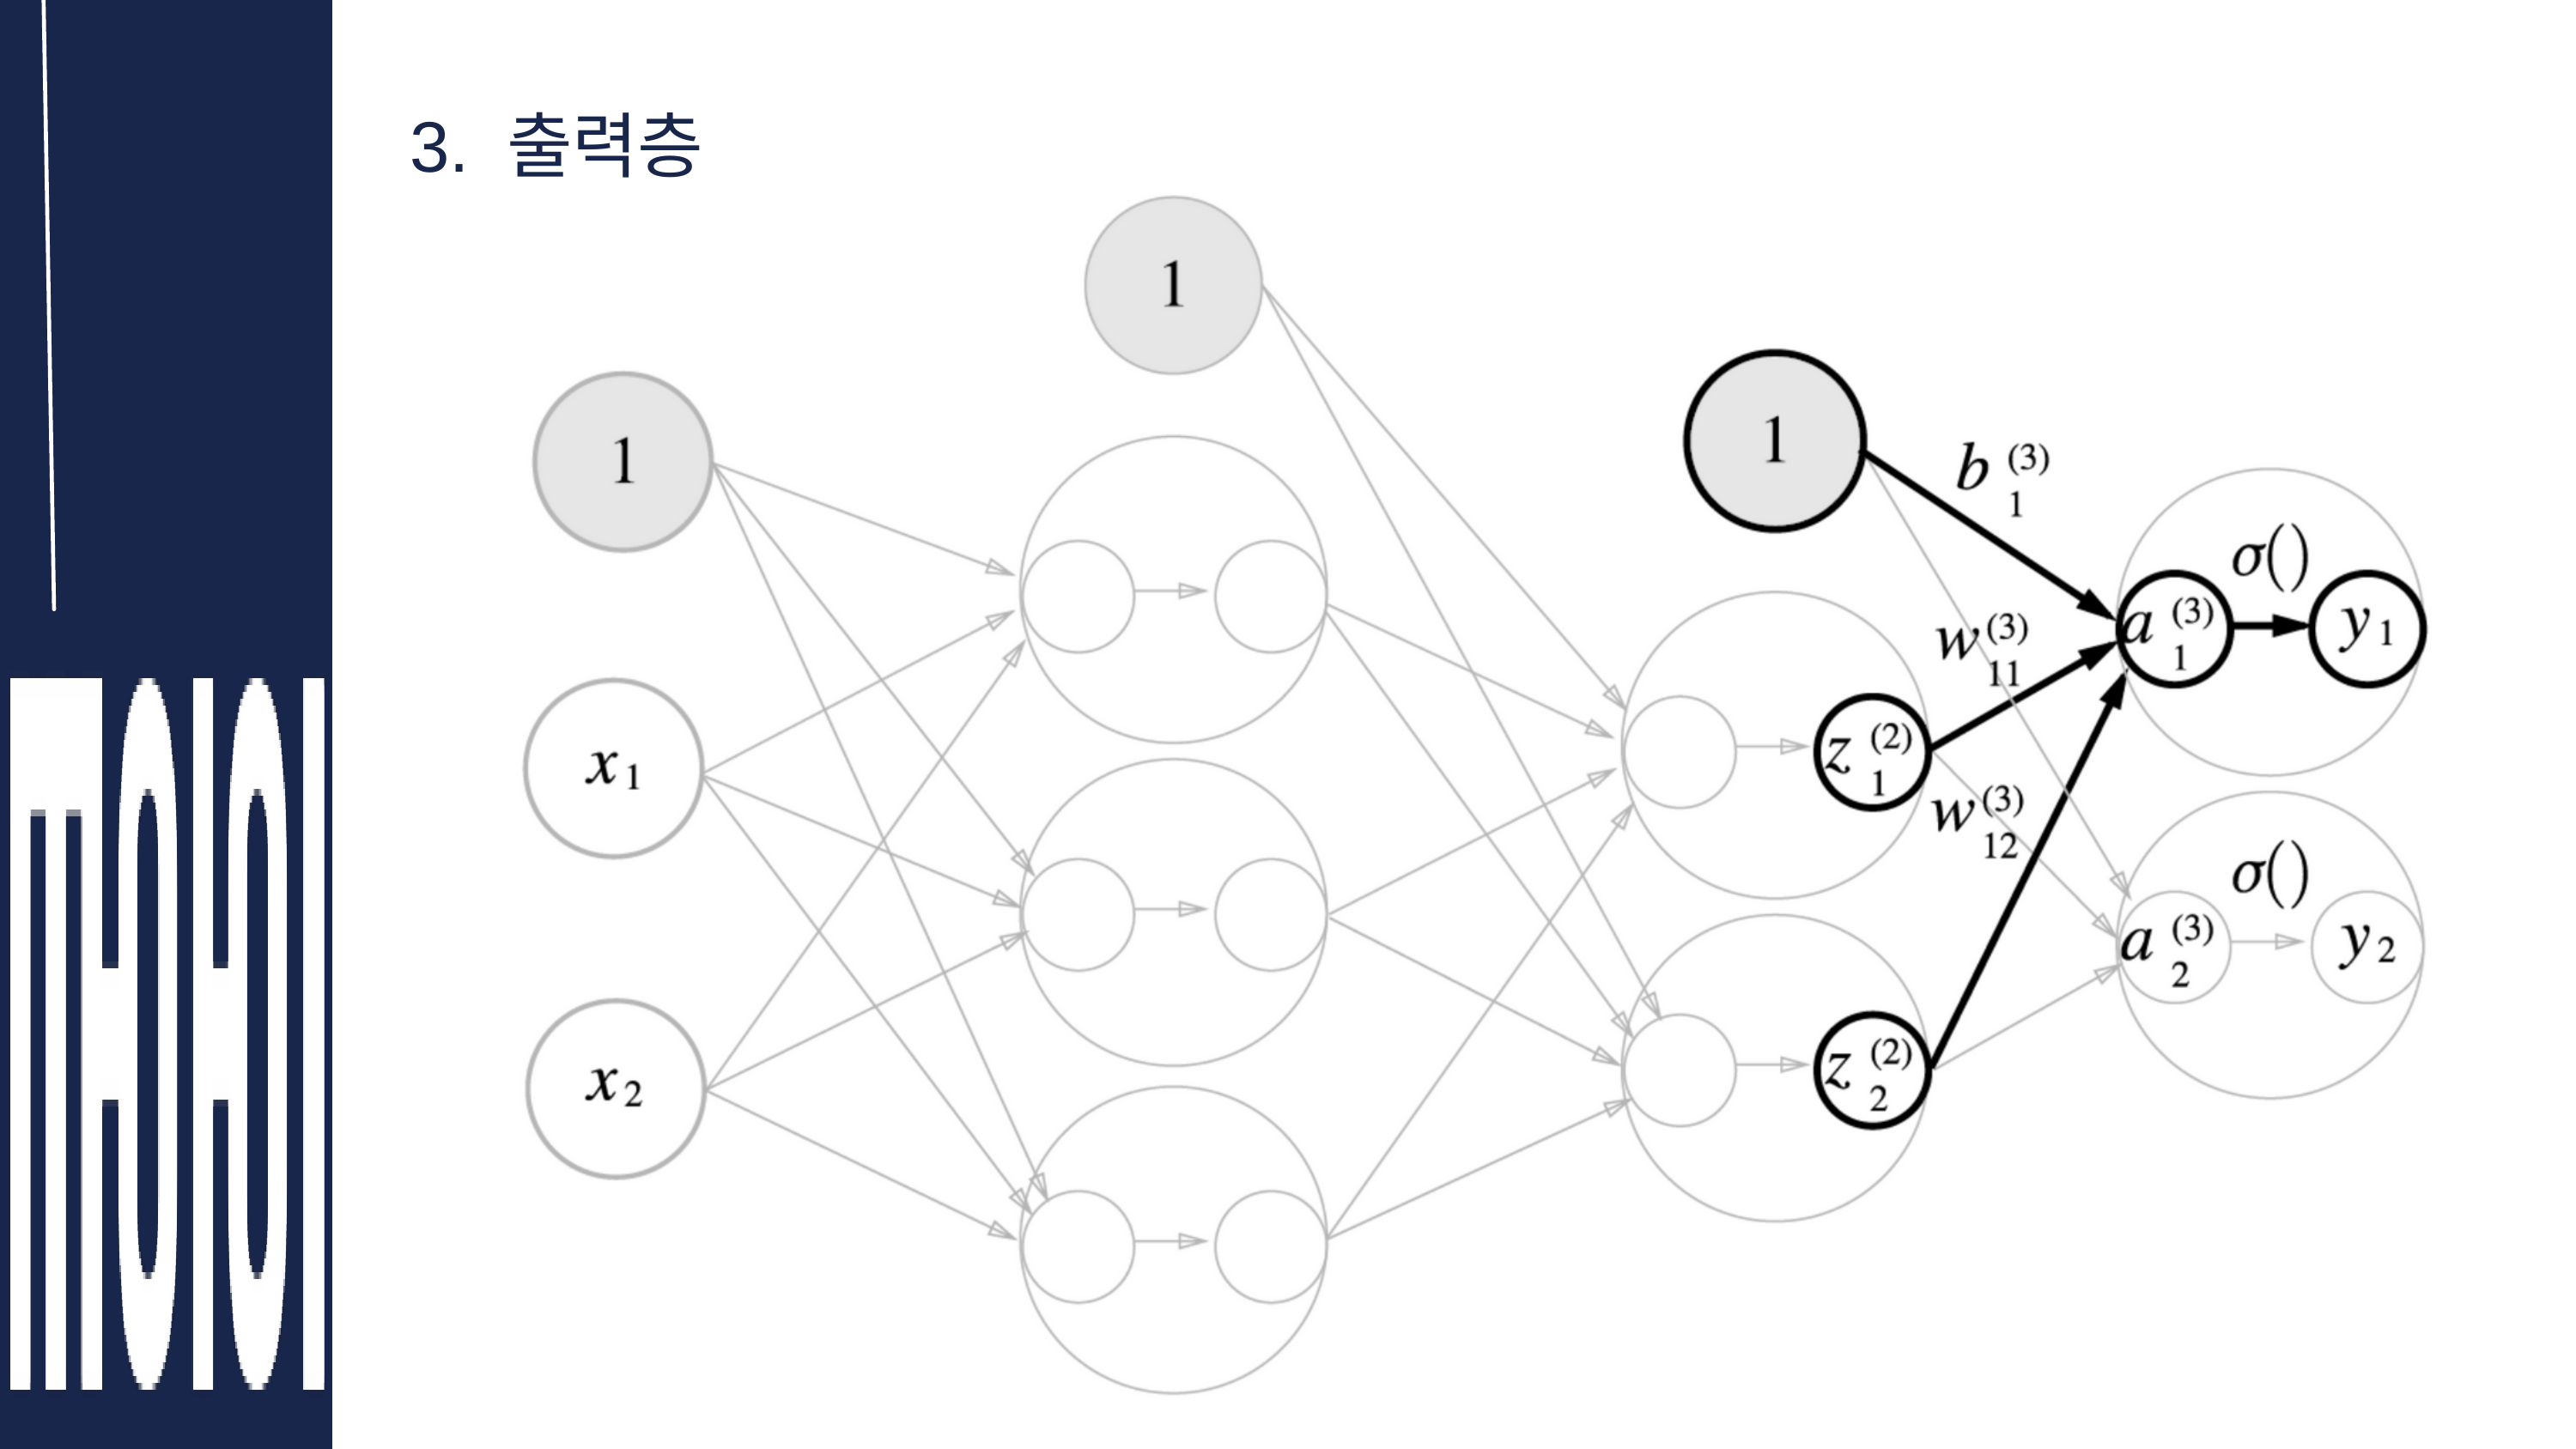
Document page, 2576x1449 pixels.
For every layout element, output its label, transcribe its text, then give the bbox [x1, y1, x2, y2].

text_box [0, 0, 333, 1449]
text_box [518, 184, 2432, 1409]
text_box 3. 출력층 [410, 87, 1787, 186]
